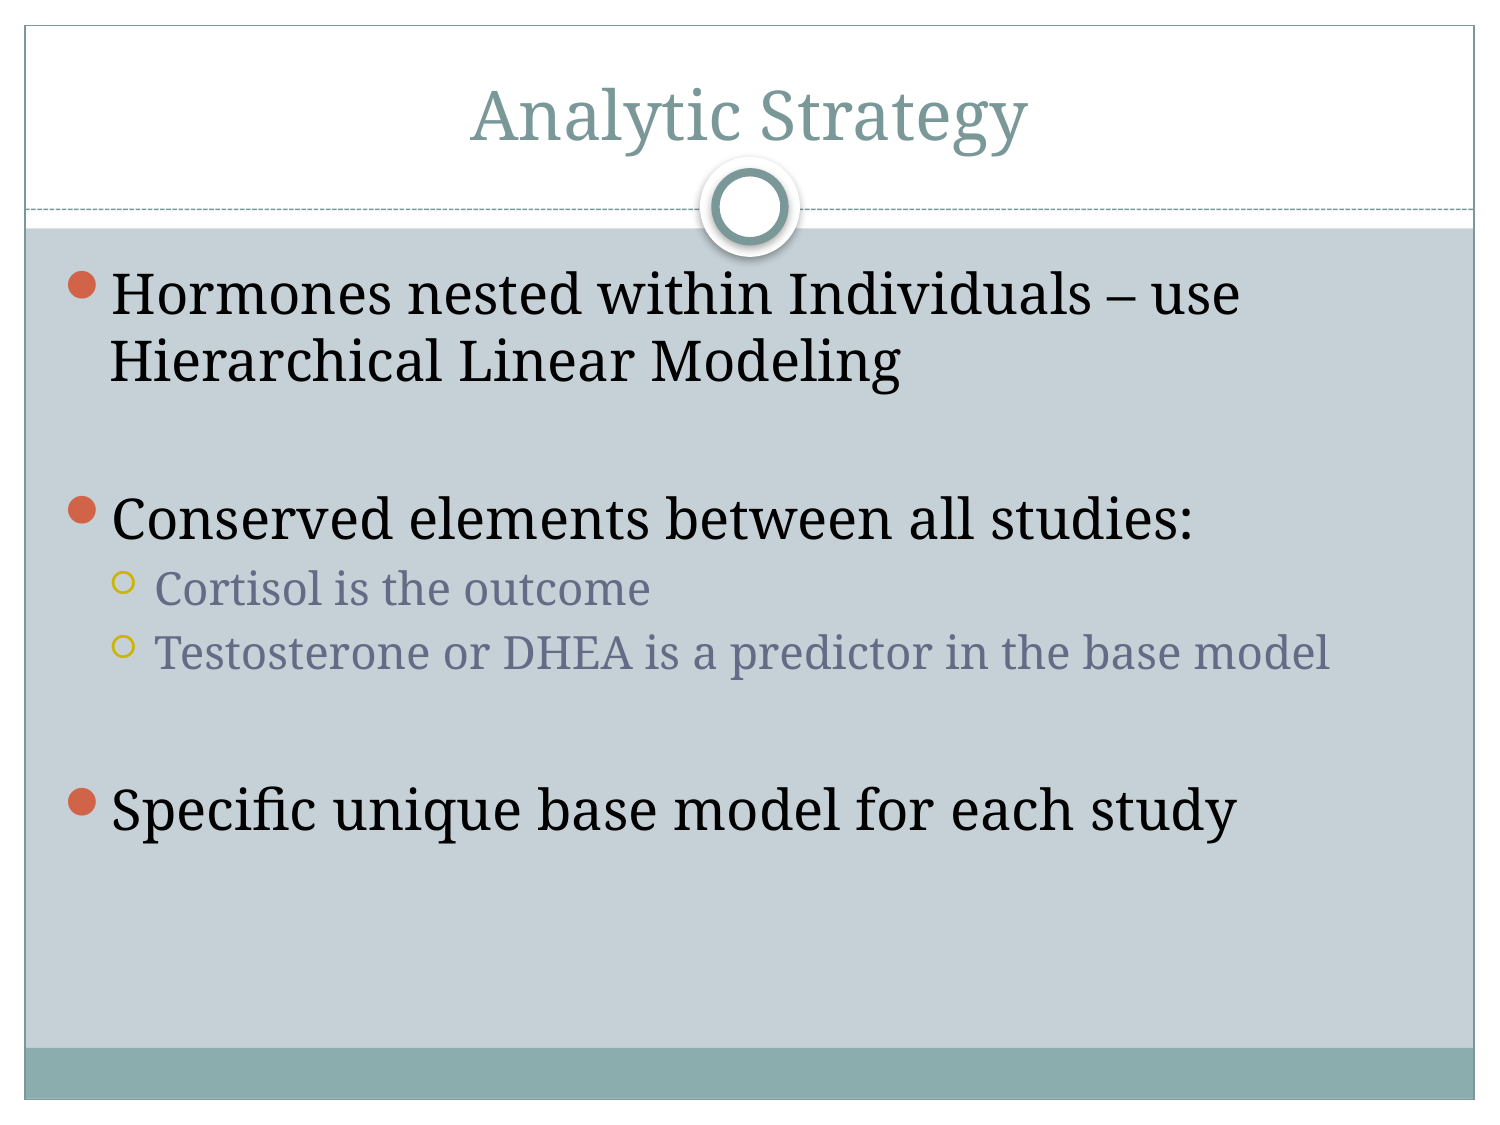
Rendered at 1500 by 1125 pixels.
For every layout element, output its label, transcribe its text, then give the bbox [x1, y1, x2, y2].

list Hormones nested within Individuals – use Hierarchical Linear Modeling Conserved elements between all studies: Cortisol is the outcome Testosterone or DHEA is a predictor in the base model Specific unique base model for each study [49, 250, 1445, 1001]
title Analytic Strategy [49, 37, 1450, 162]
